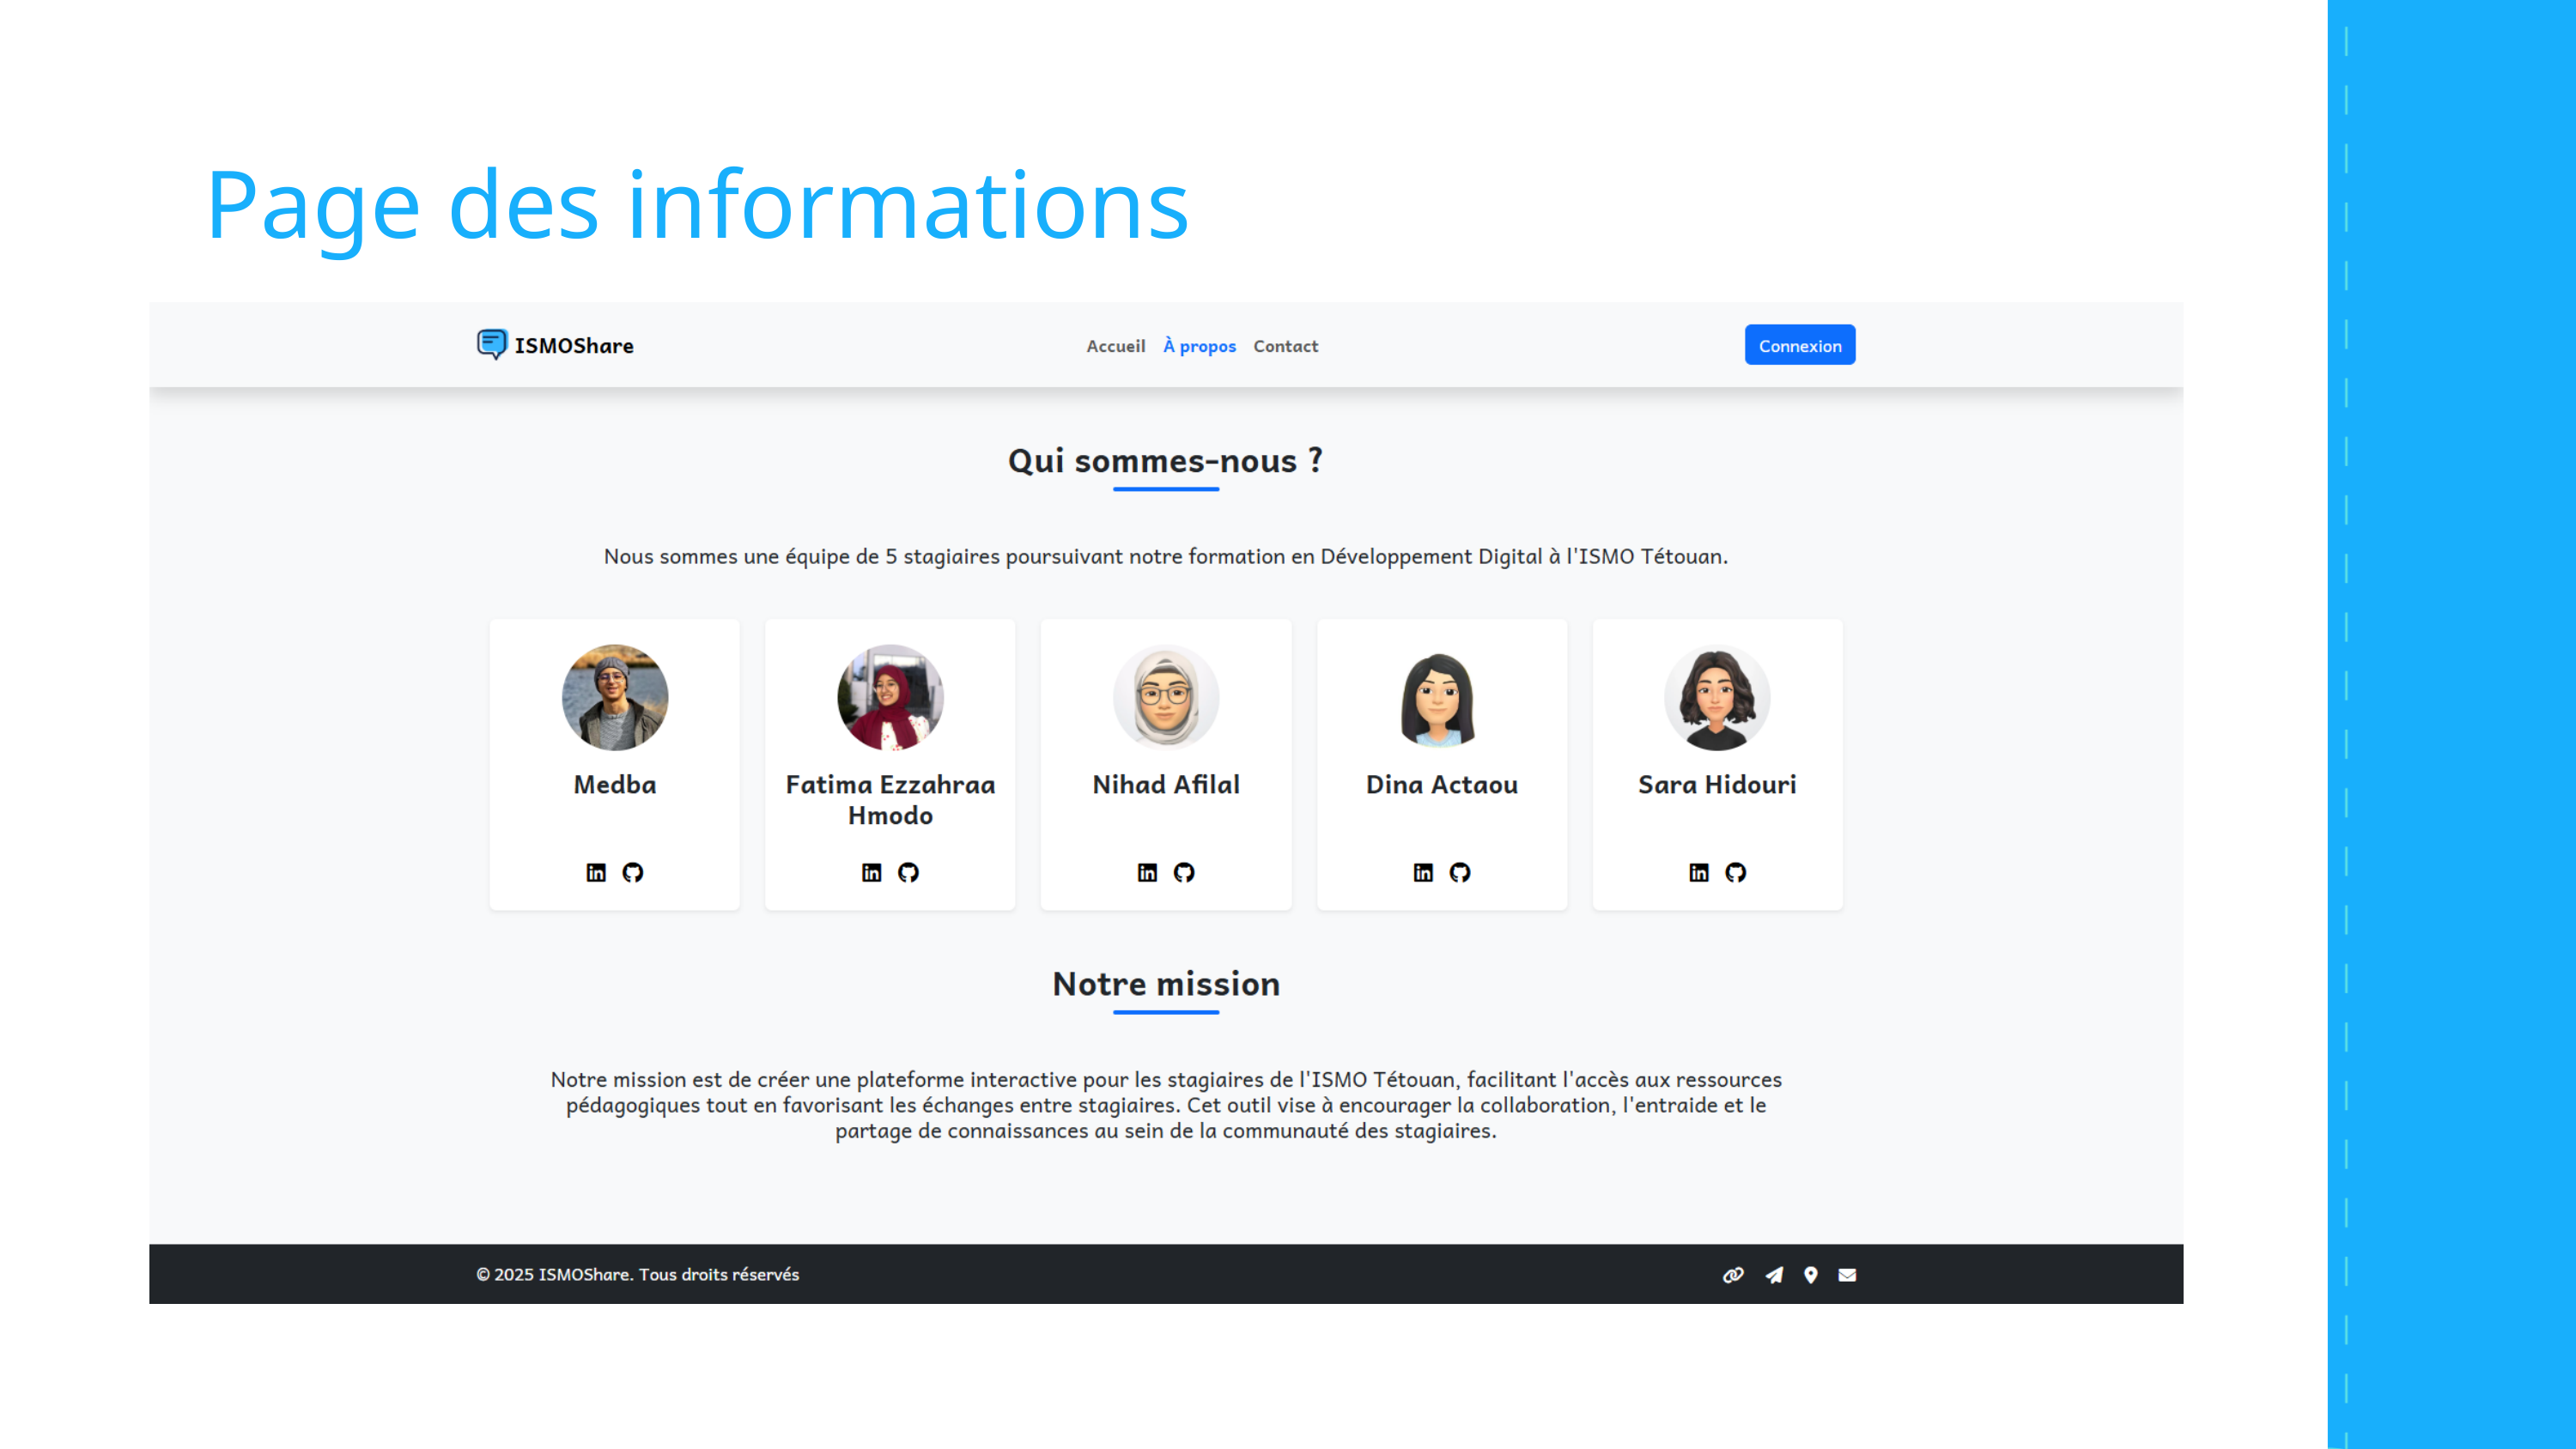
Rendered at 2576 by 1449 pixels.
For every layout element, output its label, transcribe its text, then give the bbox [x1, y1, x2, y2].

picture [149, 302, 2184, 1304]
text_box [2327, 0, 2576, 1449]
text_box Page des informations [204, 144, 1220, 258]
